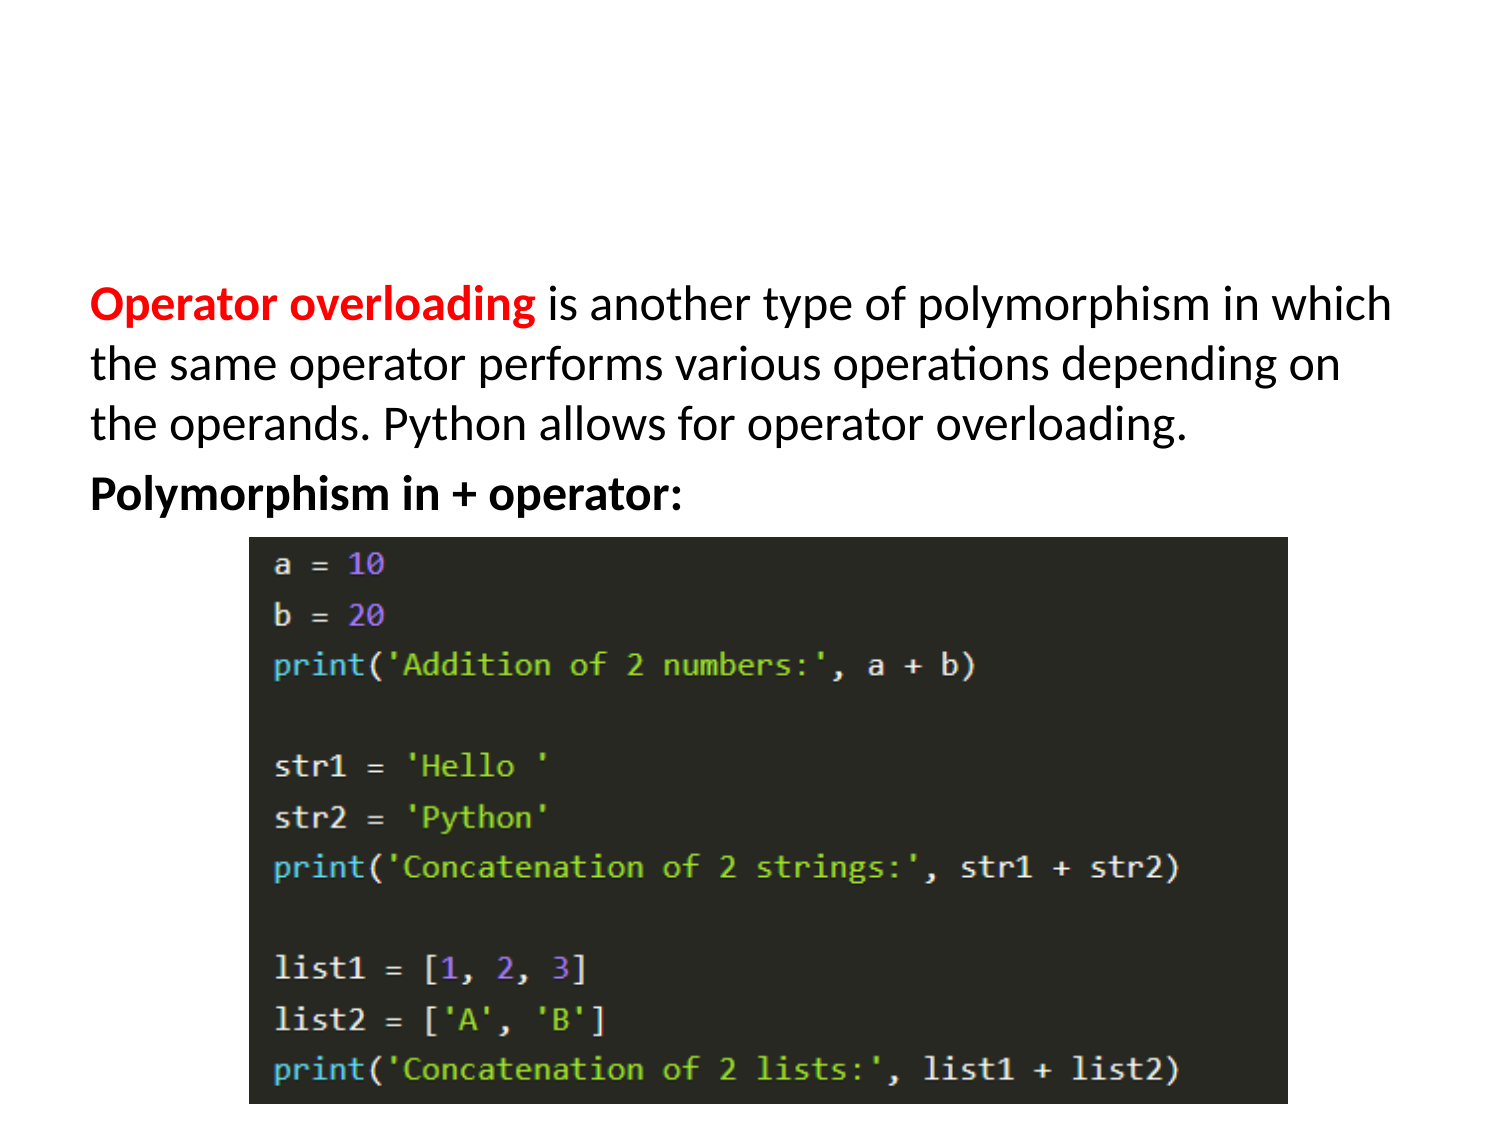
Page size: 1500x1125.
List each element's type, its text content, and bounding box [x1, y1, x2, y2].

picture [249, 537, 1288, 1105]
list Operator overloading is another type of polymorphism in which the same operator performs various operations depending on the operands. Python allows for operator overloading. Polymorphism in + operator: [75, 262, 1425, 1005]
